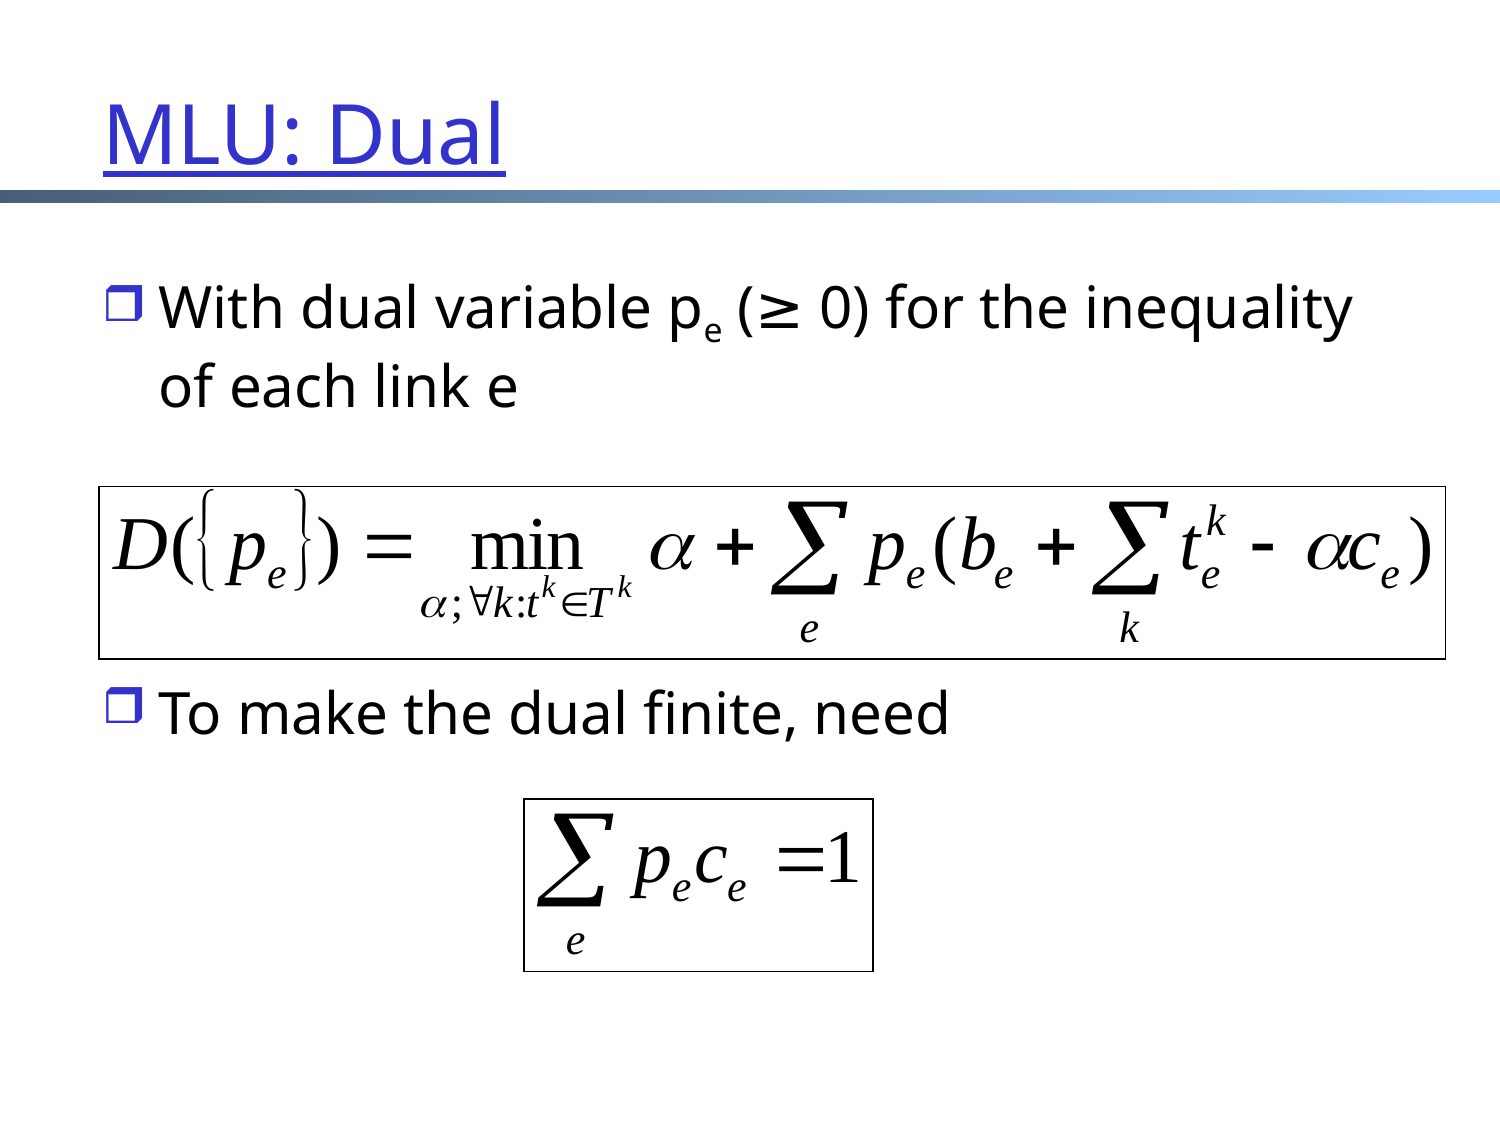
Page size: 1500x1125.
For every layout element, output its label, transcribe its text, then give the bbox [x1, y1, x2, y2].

title MLU: Dual [87, 37, 1404, 225]
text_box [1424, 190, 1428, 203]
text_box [99, 487, 1445, 659]
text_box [524, 799, 873, 971]
list With dual variable pe (≥ 0) for the inequality of each link e To make the dual finite, need [87, 262, 1409, 1060]
